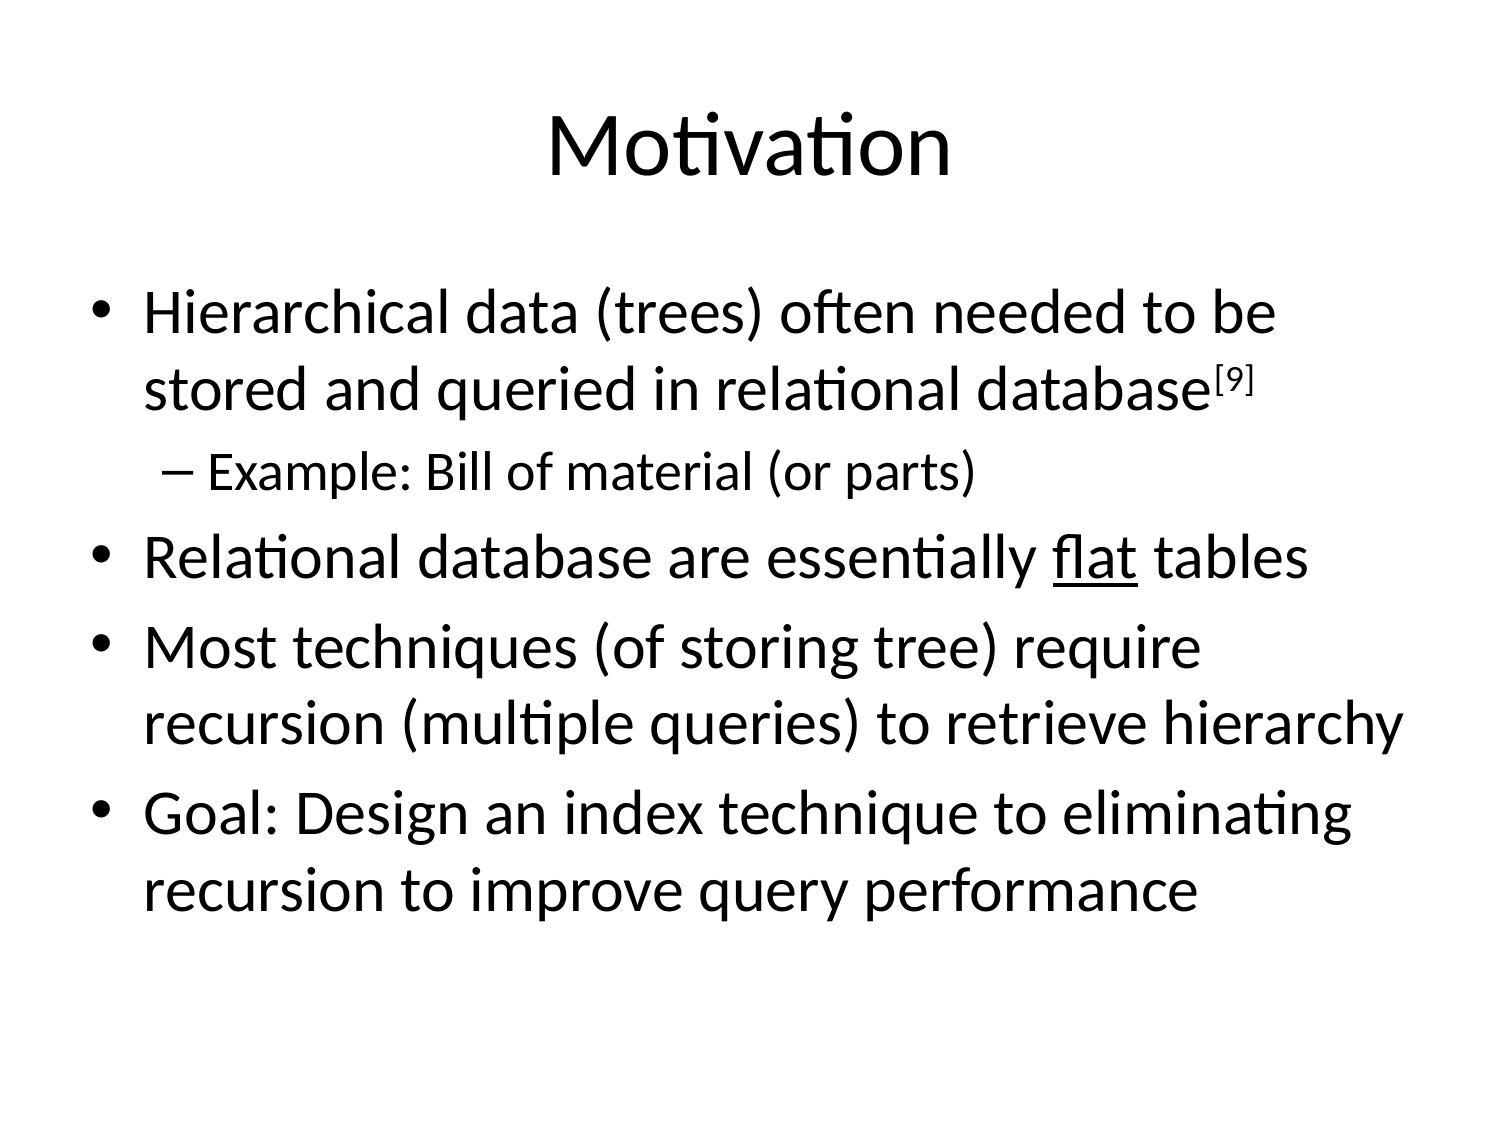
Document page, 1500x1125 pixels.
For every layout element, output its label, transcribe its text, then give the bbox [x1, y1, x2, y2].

list Hierarchical data (trees) often needed to be stored and queried in relational database[9] Example: Bill of material (or parts) Relational database are essentially flat tables Most techniques (of storing tree) require recursion (multiple queries) to retrieve hierarchy Goal: Design an index technique to eliminating recursion to improve query performance [75, 262, 1425, 1005]
title Motivation [75, 45, 1425, 233]
